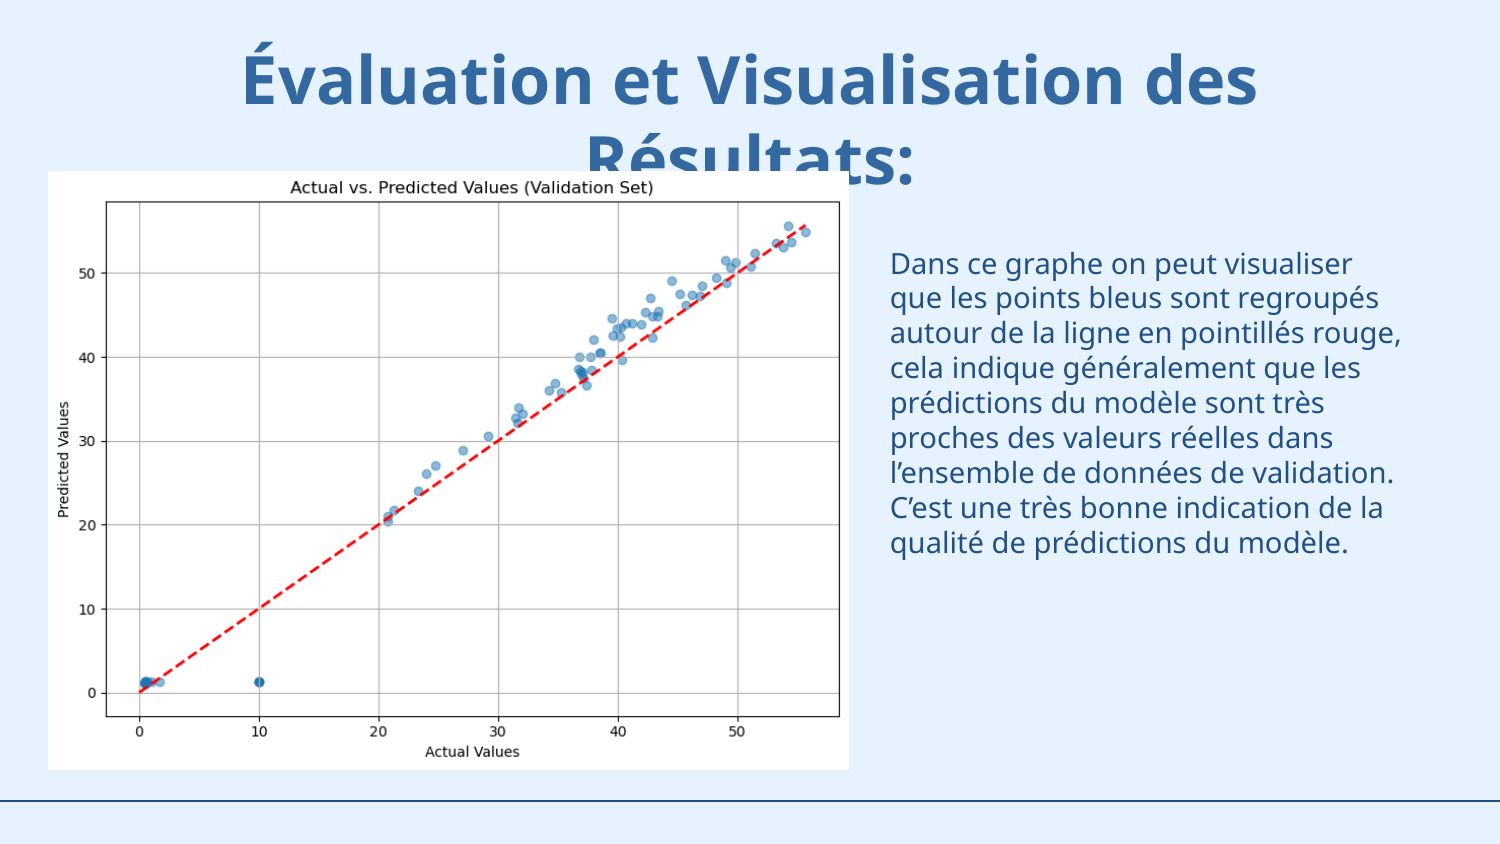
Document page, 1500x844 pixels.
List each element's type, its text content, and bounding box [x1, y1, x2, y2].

picture [47, 171, 849, 770]
title Évaluation et Visualisation des Résultats: [59, 23, 1441, 151]
text_box Dans ce graphe on peut visualiser que les points bleus sont regroupés autour de la ligne en pointillés rouge, cela indique généralement que les prédictions du modèle sont très proches des valeurs réelles dans l’ensemble de données de validation. C’est une très bonne indication de la qualité de prédictions du modèle. [874, 229, 1427, 645]
